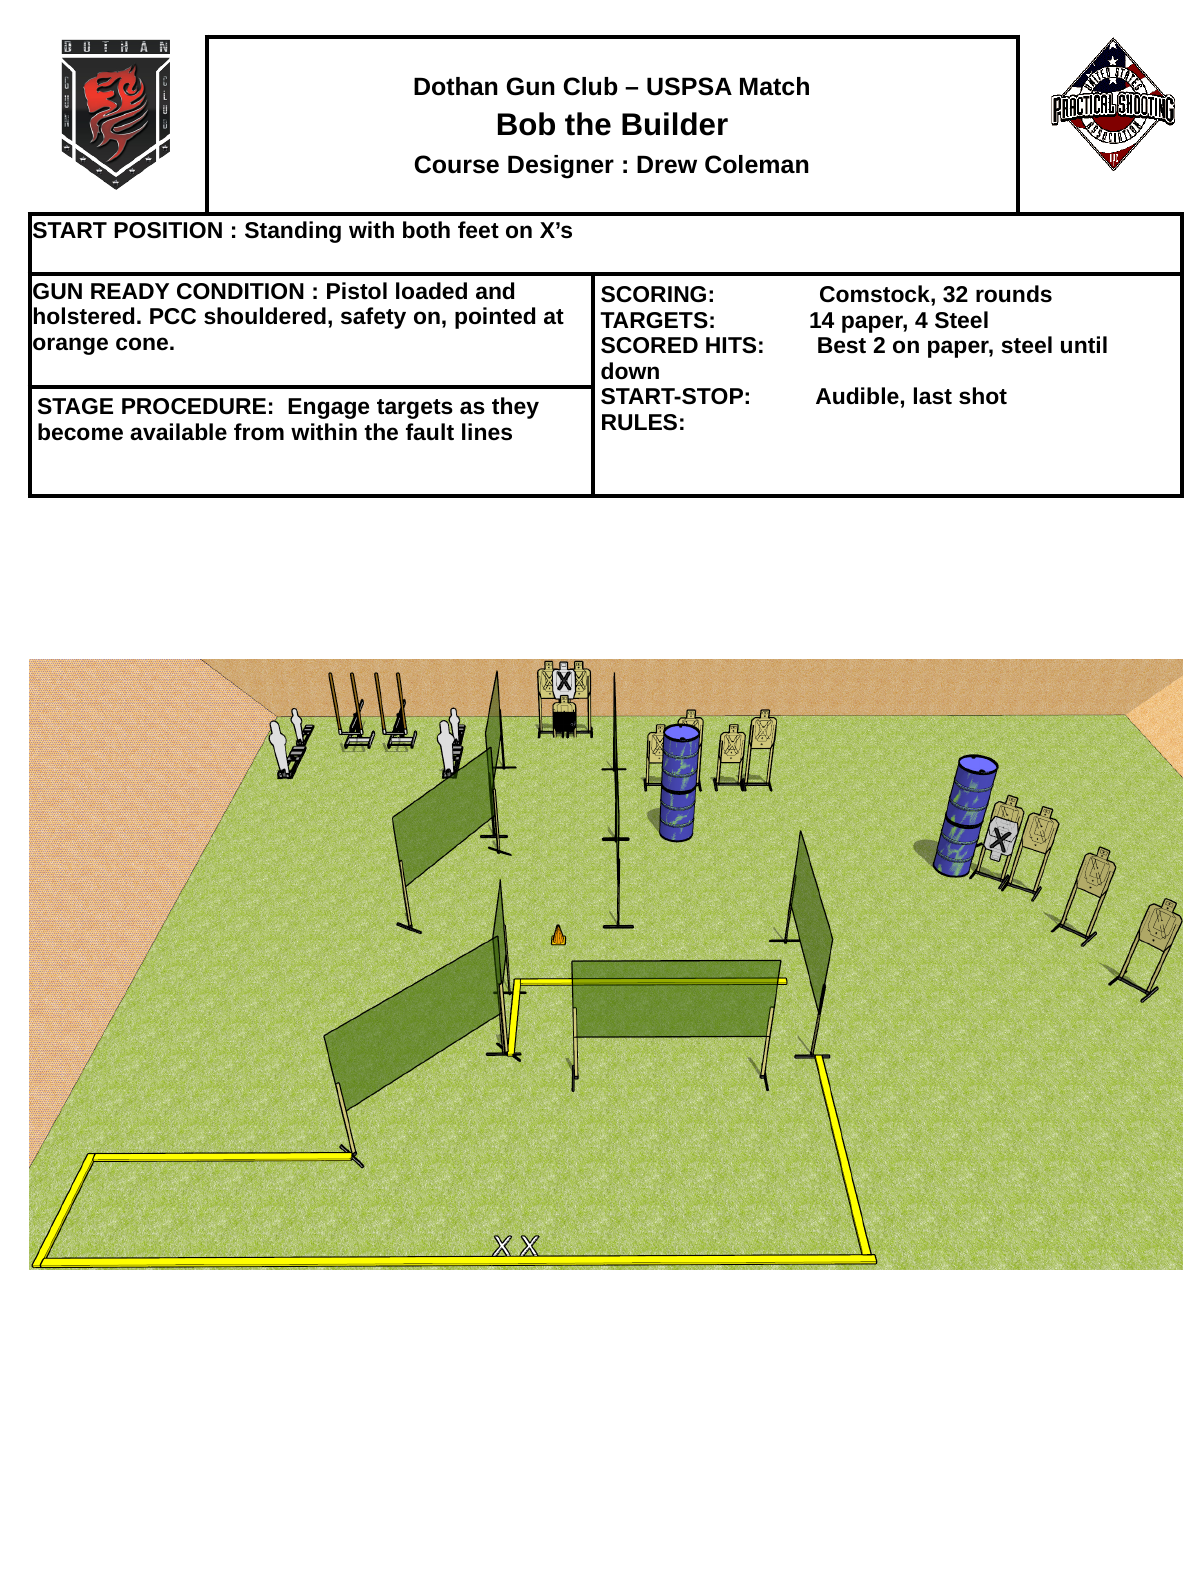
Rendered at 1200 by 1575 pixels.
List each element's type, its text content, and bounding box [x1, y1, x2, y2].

picture [1044, 36, 1183, 175]
table_cell STAGE PROCEDURE: Engage targets as they become available from within the fault lines [32, 389, 591, 494]
picture [29, 659, 1183, 1270]
table_header [1020, 37, 1182, 212]
table_cell GUN READY CONDITION : Pistol loaded and holstered. PCC shouldered, safety on, pointed at orange cone. [32, 276, 591, 385]
table_header [30, 37, 205, 212]
table_cell SCORING: Comstock, 32 rounds TARGETS: 14 paper, 4 Steel SCORED HITS: Best 2 on paper, steel until down START-STOP: Audible, last shot RULES: [595, 276, 1180, 494]
picture [58, 36, 173, 193]
table_cell START POSITION : Standing with both feet on X’s [32, 216, 1180, 272]
table_header Dothan Gun Club – USPSA Match Bob the Builder Course Designer : Drew Coleman [209, 39, 1016, 212]
